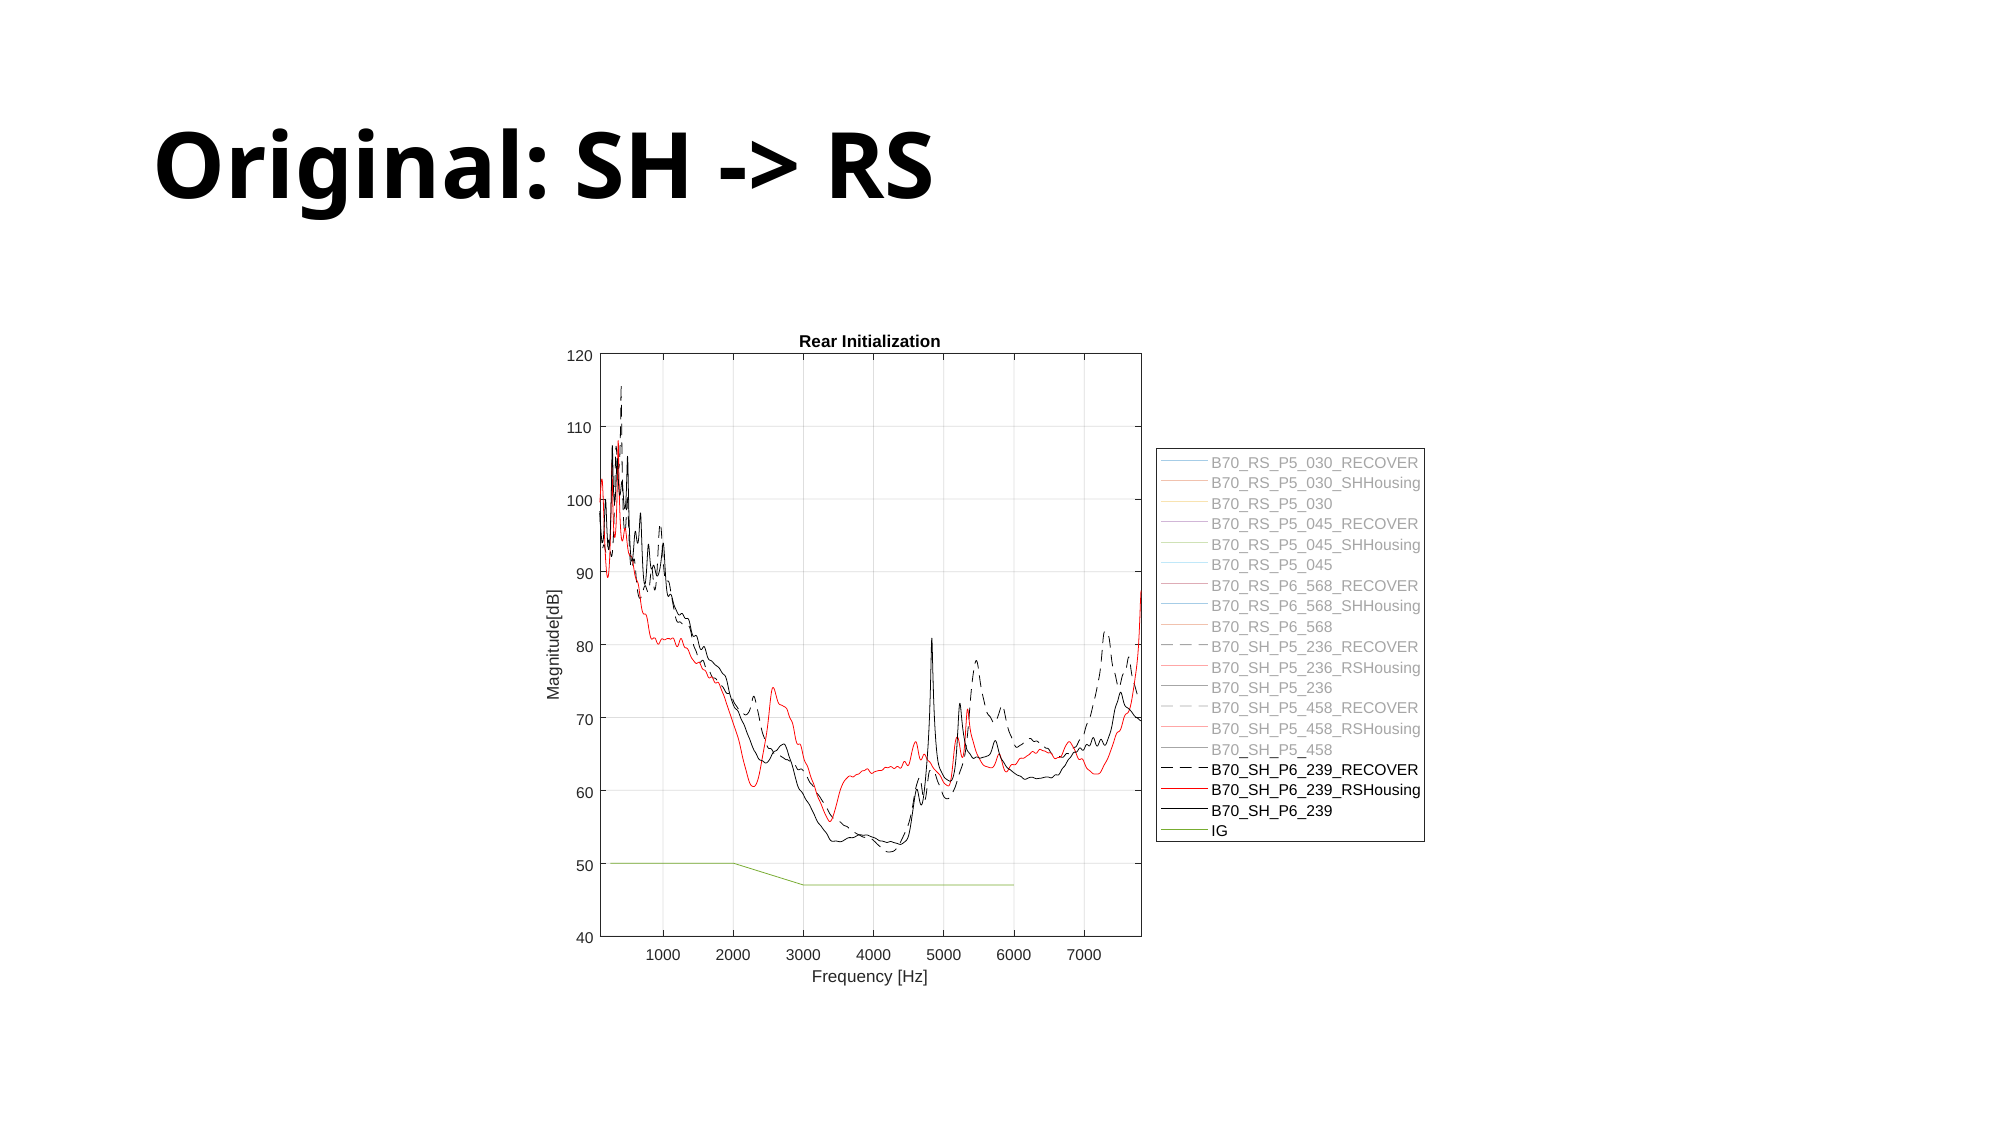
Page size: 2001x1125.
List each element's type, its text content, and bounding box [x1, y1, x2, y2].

title Original: SH -> RS [137, 59, 1863, 278]
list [509, 299, 1491, 1014]
